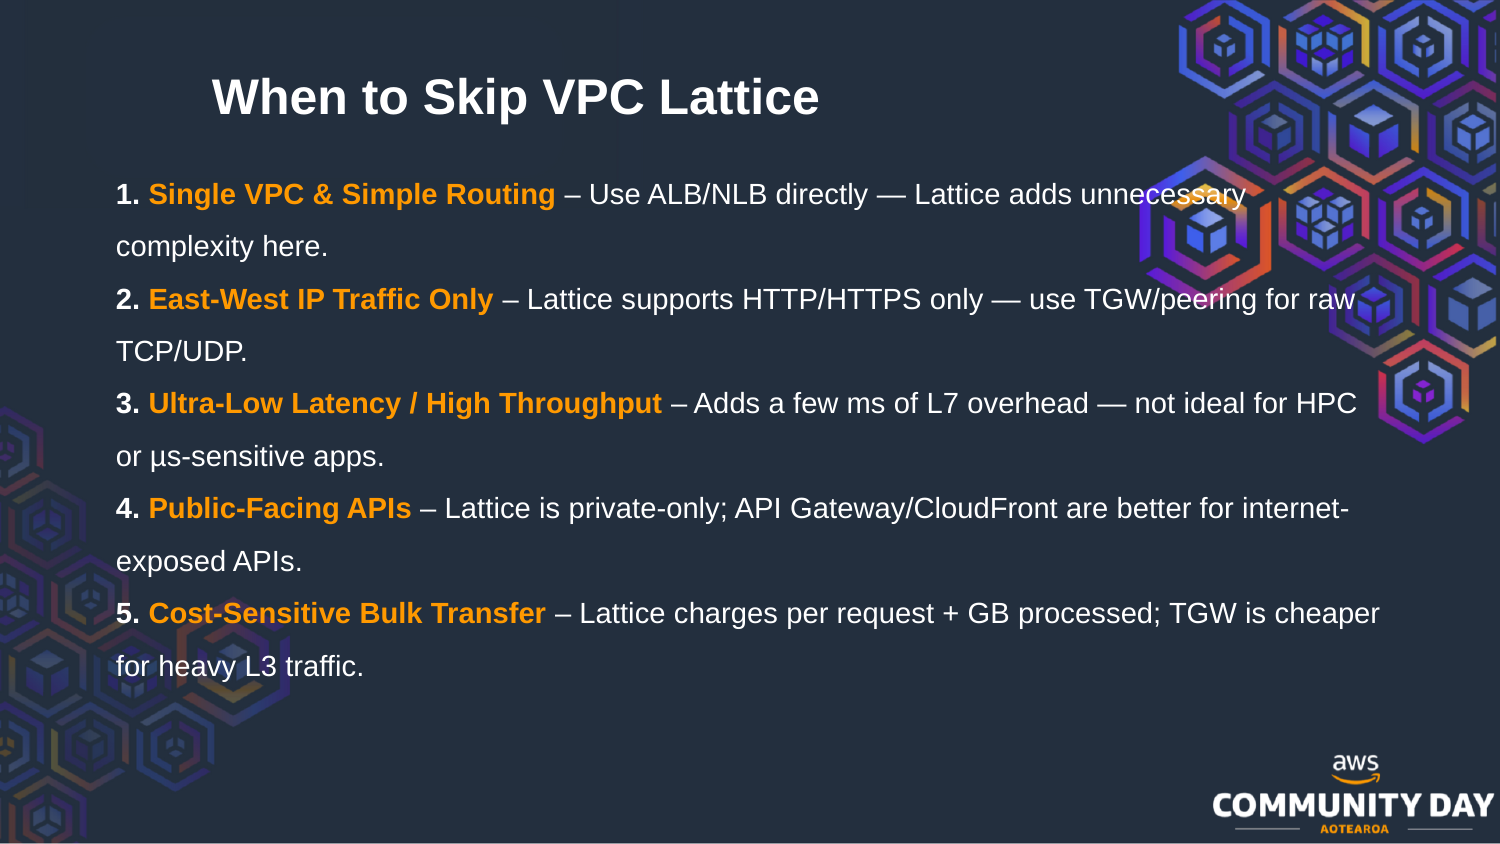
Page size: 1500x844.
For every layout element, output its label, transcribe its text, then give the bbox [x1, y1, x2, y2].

picture [0, 0, 1500, 844]
text_box When to Skip VPC Lattice [196, 56, 1374, 150]
text_box 1. Single VPC & Simple Routing – Use ALB/NLB directly — Lattice adds unnecessary complexity here. 2. East-West IP Traffic Only – Lattice supports HTTP/HTTPS only — use TGW/peering for raw TCP/UDP. 3. Ultra-Low Latency / High Throughput – Adds a few ms of L7 overhead — not ideal for HPC or µs-sensitive apps. 4. Public-Facing APIs – Lattice is private-only; API Gateway/CloudFront are better for internet-exposed APIs. 5. Cost-Sensitive Bulk Transfer – Lattice charges per request + GB processed; TGW is cheaper for heavy L3 traffic. [100, 150, 1399, 690]
